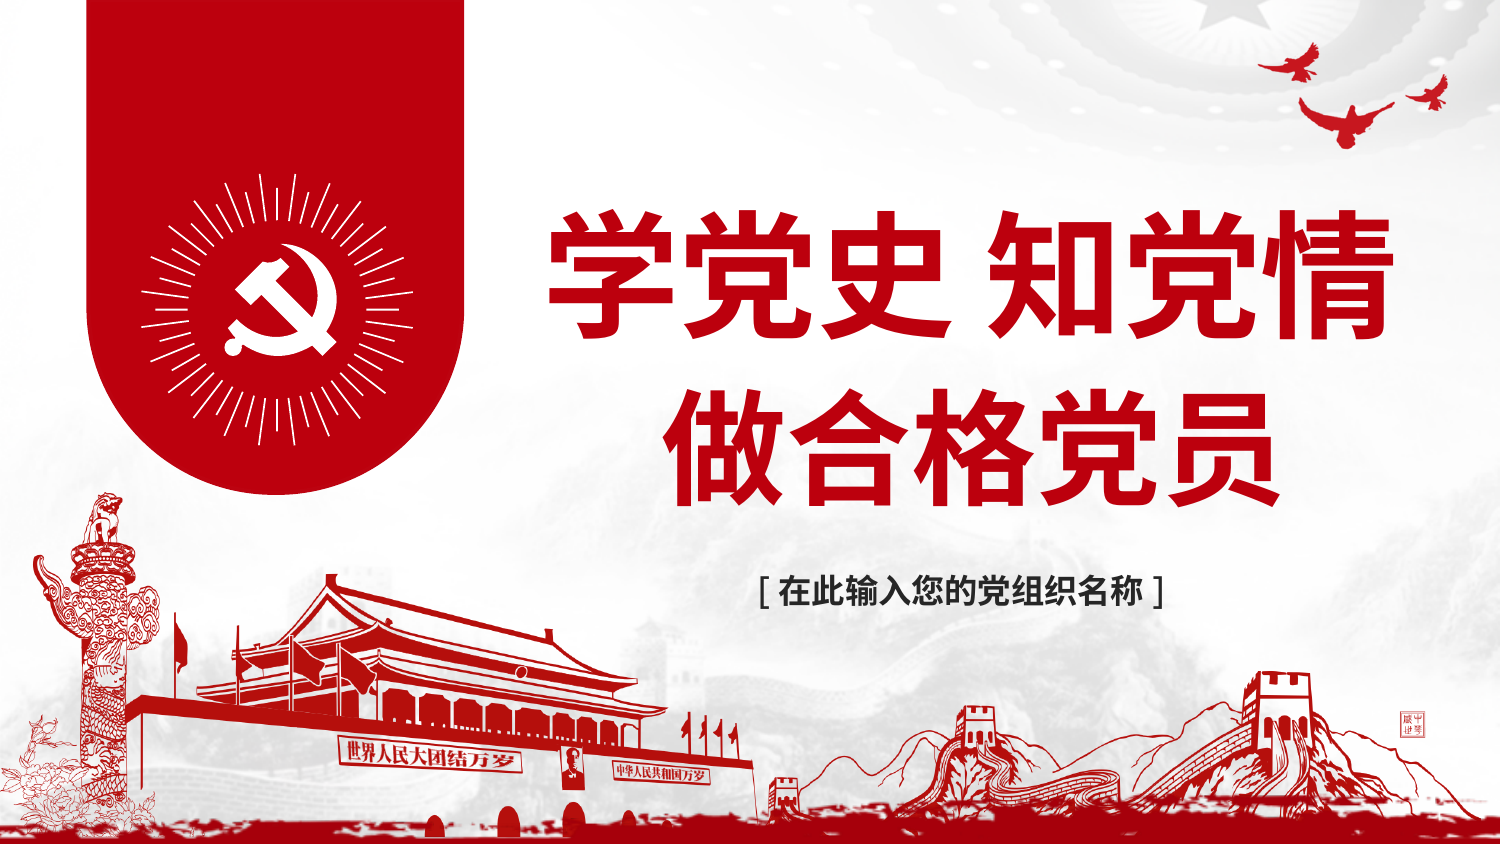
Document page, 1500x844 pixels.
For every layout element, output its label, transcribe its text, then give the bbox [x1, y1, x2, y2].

text_box [156, 454, 394, 491]
text_box [86, 0, 465, 434]
picture [0, 492, 1500, 844]
text_box 做合格党员 [555, 372, 1394, 491]
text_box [140, 173, 414, 446]
picture [1257, 42, 1448, 151]
text_box 学党史 知党情 [491, 183, 1450, 362]
